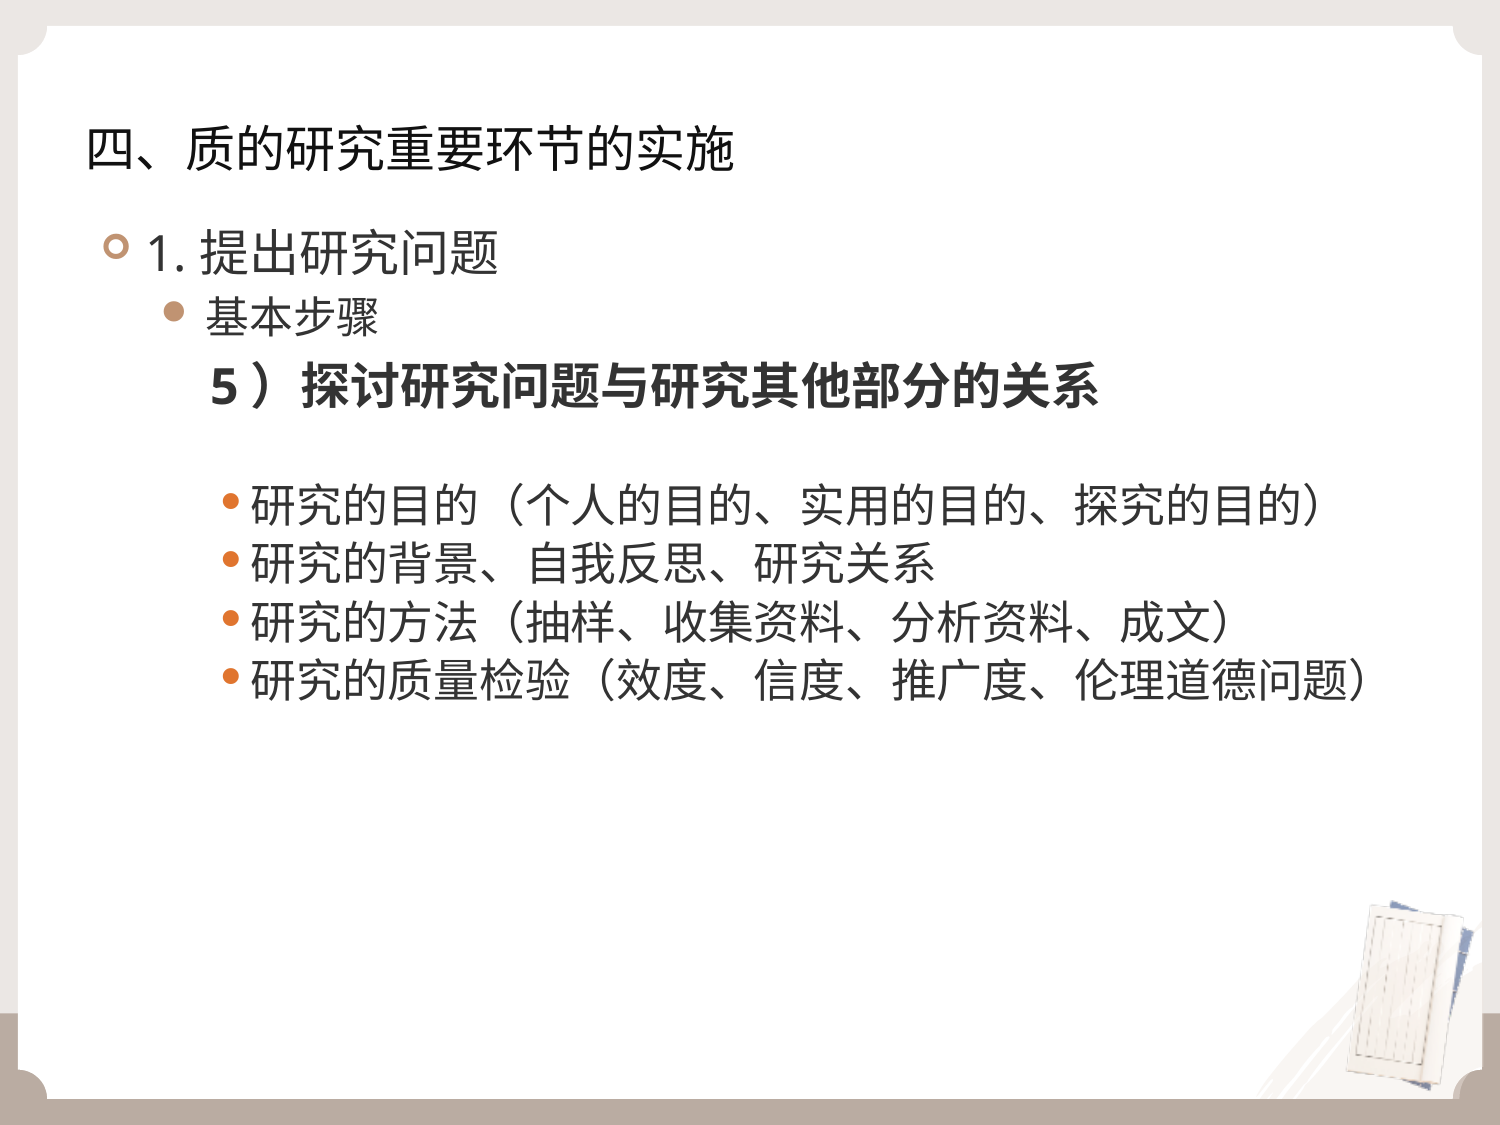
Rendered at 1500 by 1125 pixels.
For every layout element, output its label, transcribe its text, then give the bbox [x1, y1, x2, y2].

text_box 1.提出研究问题 基本步骤 5）探讨研究问题与研究其他部分的关系 研究的目的（个人的目的、实用的目的、探究的目的） 研究的背景、自我反思、研究关系 研究的方法（抽样、收集资料、分析资料、成文） 研究的质量检验（效度、信度、推广度、伦理道德问题） [85, 213, 1415, 1013]
title 四、质的研究重要环节的实施 [85, 59, 1415, 178]
